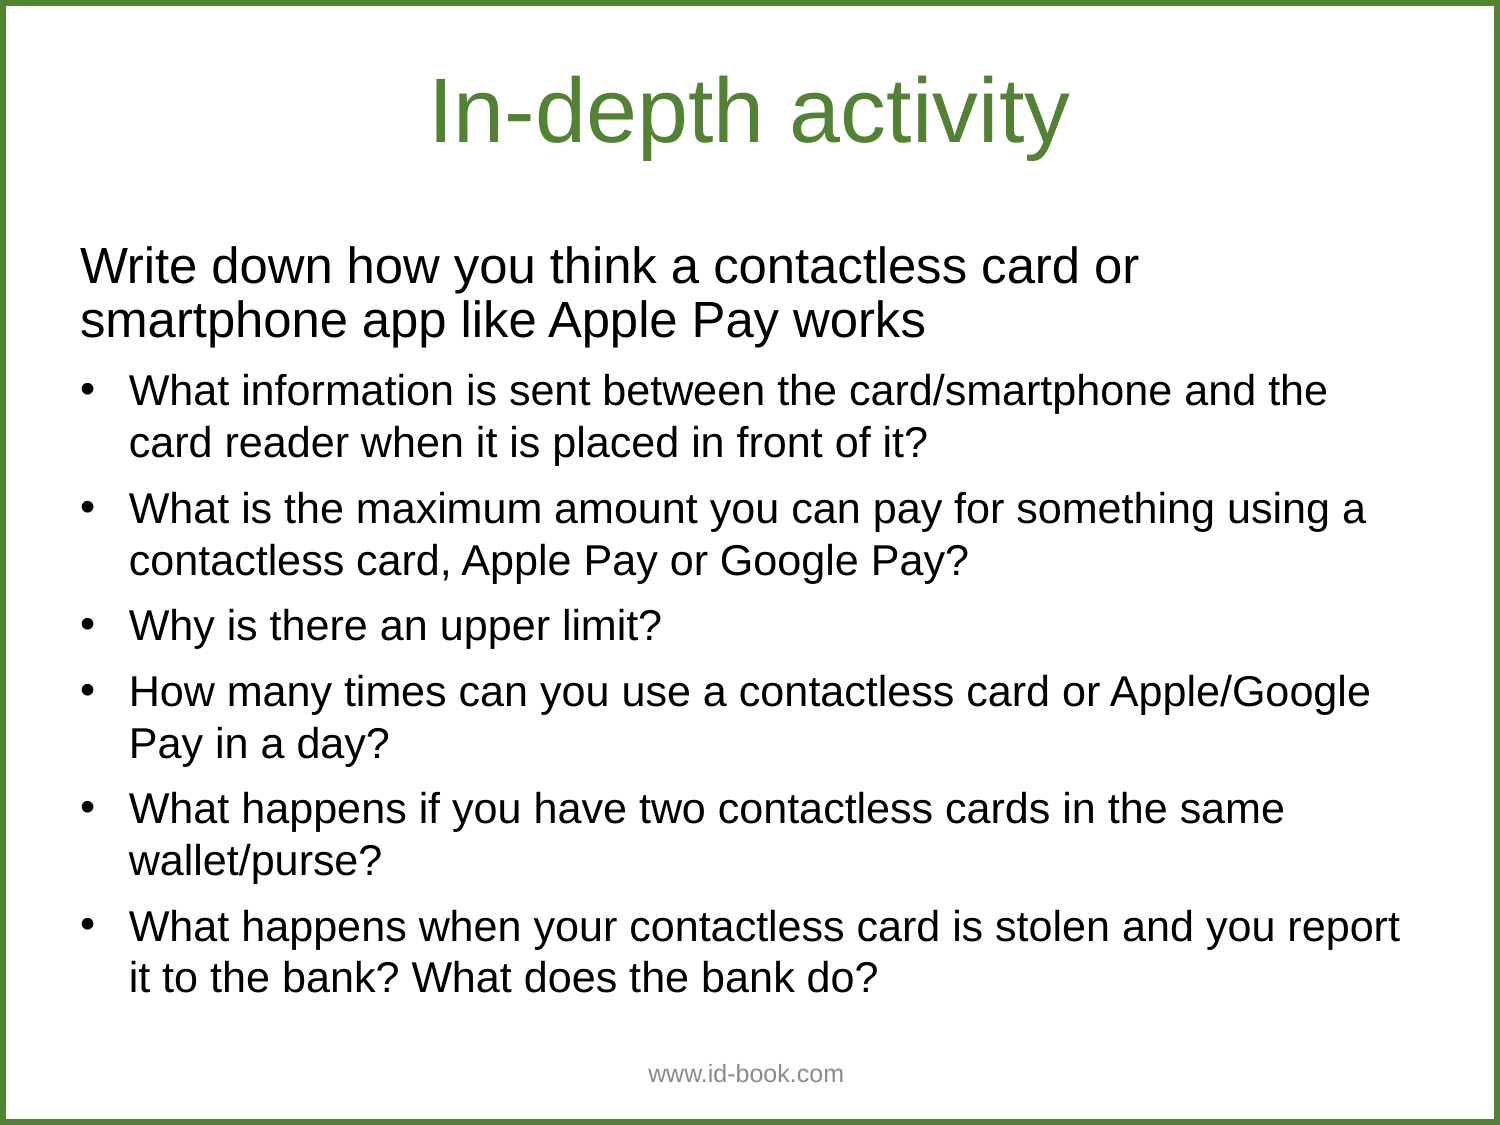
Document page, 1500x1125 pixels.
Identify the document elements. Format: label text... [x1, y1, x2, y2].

title In-depth activity [112, 12, 1388, 200]
footer www.id-book.com [512, 1042, 988, 1103]
list Write down how you think a contactless card or smartphone app like Apple Pay works What information is sent between the card/smartphone and the card reader when it is placed in front of it? What is the maximum amount you can pay for something using a contactless card, Apple Pay or Google Pay? Why is there an upper limit? How many times can you use a contactless card or Apple/Google Pay in a day? What happens if you have two contactless cards in the same wallet/purse? What happens when your contactless card is stolen and you report it to the bank? What does the bank do? [64, 231, 1428, 1012]
